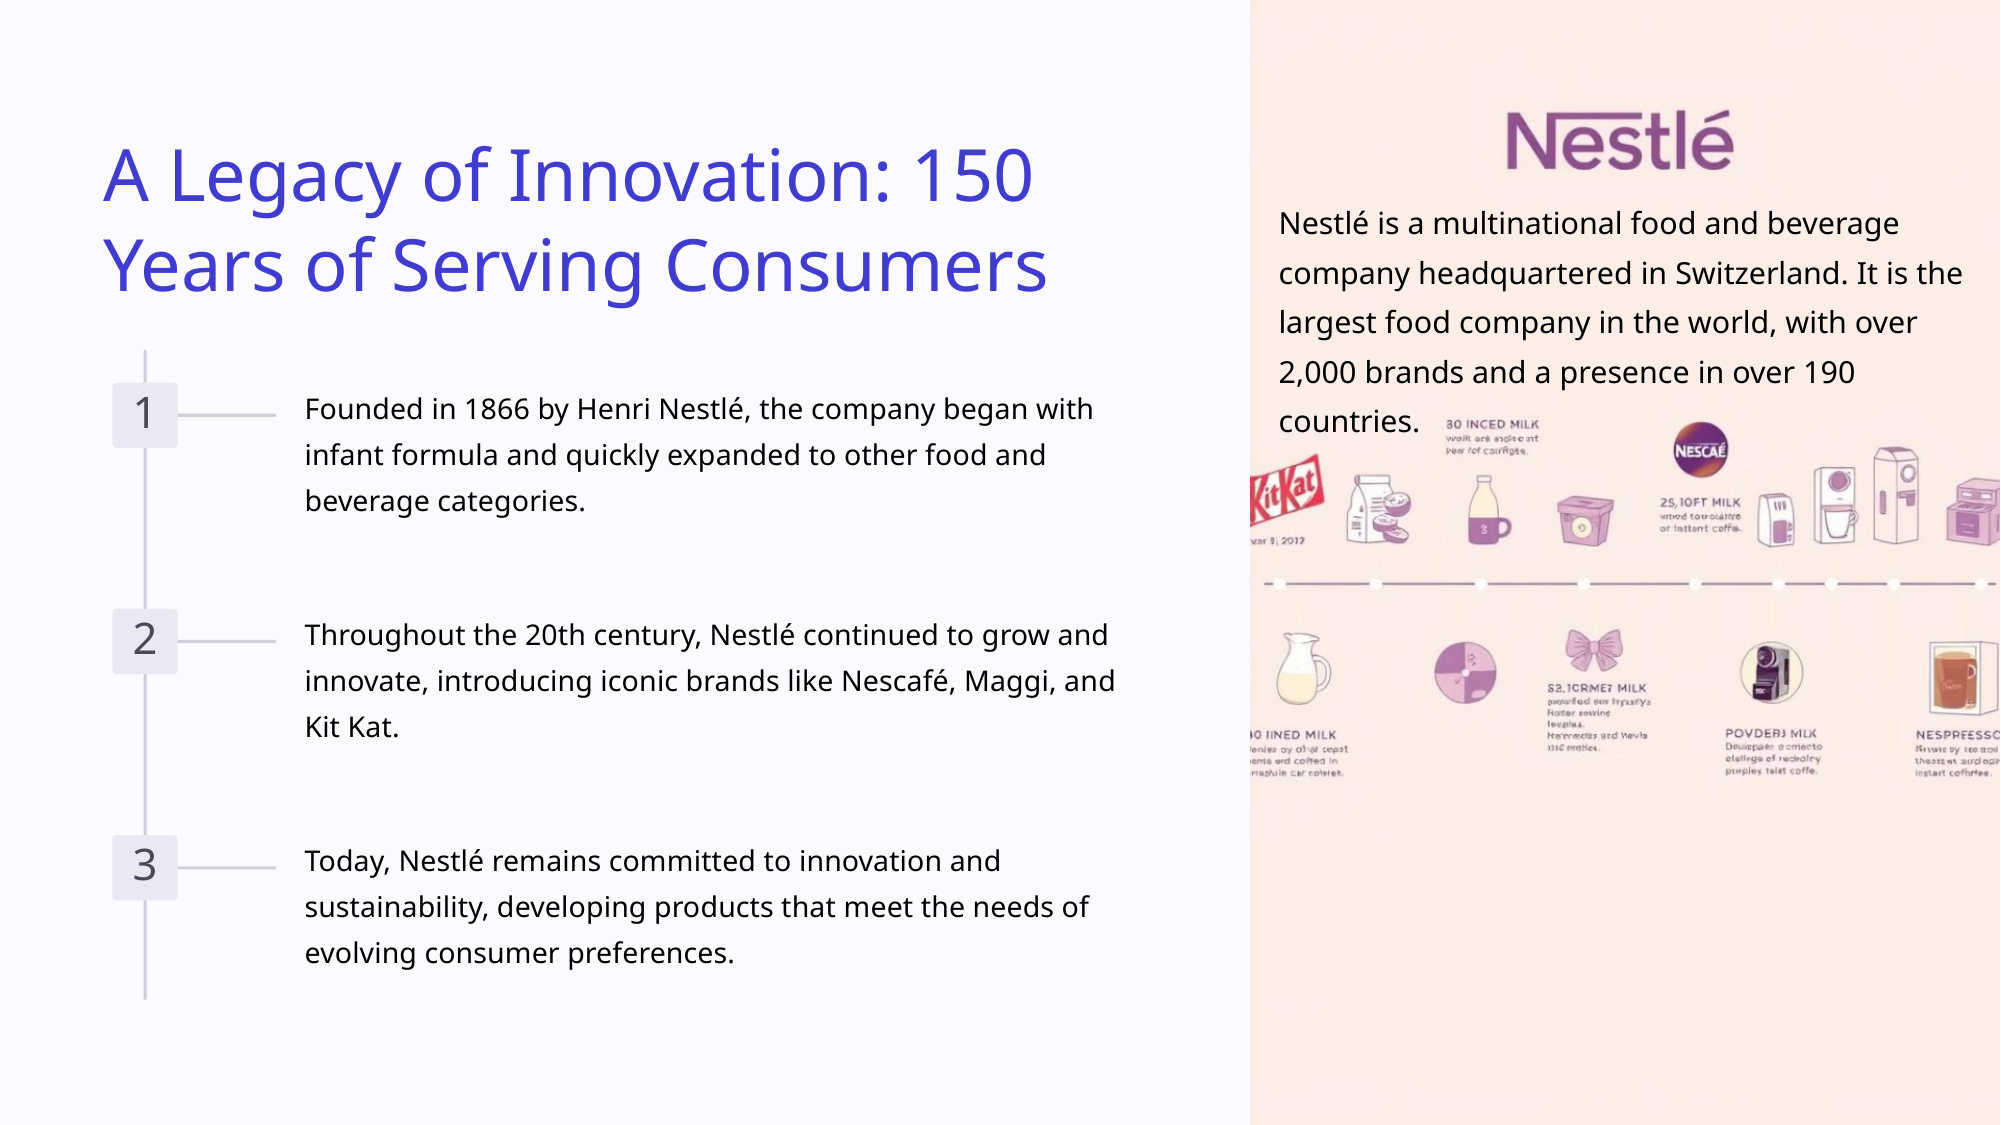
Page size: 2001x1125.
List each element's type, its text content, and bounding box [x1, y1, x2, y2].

text_box Throughout the 20th century, Nestlé continued to grow and innovate, introducing iconic brands like Nescafé, Maggi, and Kit Kat. [304, 605, 1149, 745]
text_box Today, Nestlé remains committed to innovation and sustainability, developing products that meet the needs of evolving consumer preferences. [304, 831, 1149, 971]
text_box Founded in 1866 by Henri Nestlé, the company began with infant formula and quickly expanded to other food and beverage categories. [304, 378, 1149, 519]
text_box A Legacy of Innovation: 150 Years of Serving Consumers [103, 125, 1151, 307]
text_box [143, 448, 147, 608]
picture [1249, 0, 2000, 1125]
text_box [143, 350, 147, 382]
text_box 2 [131, 619, 159, 664]
text_box [112, 835, 178, 901]
text_box [143, 675, 147, 835]
text_box [178, 639, 277, 644]
text_box 3 [131, 846, 159, 890]
text_box [112, 608, 178, 675]
text_box [178, 866, 277, 870]
text_box [178, 413, 277, 417]
text_box [112, 382, 178, 448]
text_box 1 [135, 393, 155, 438]
text_box [143, 901, 147, 1000]
